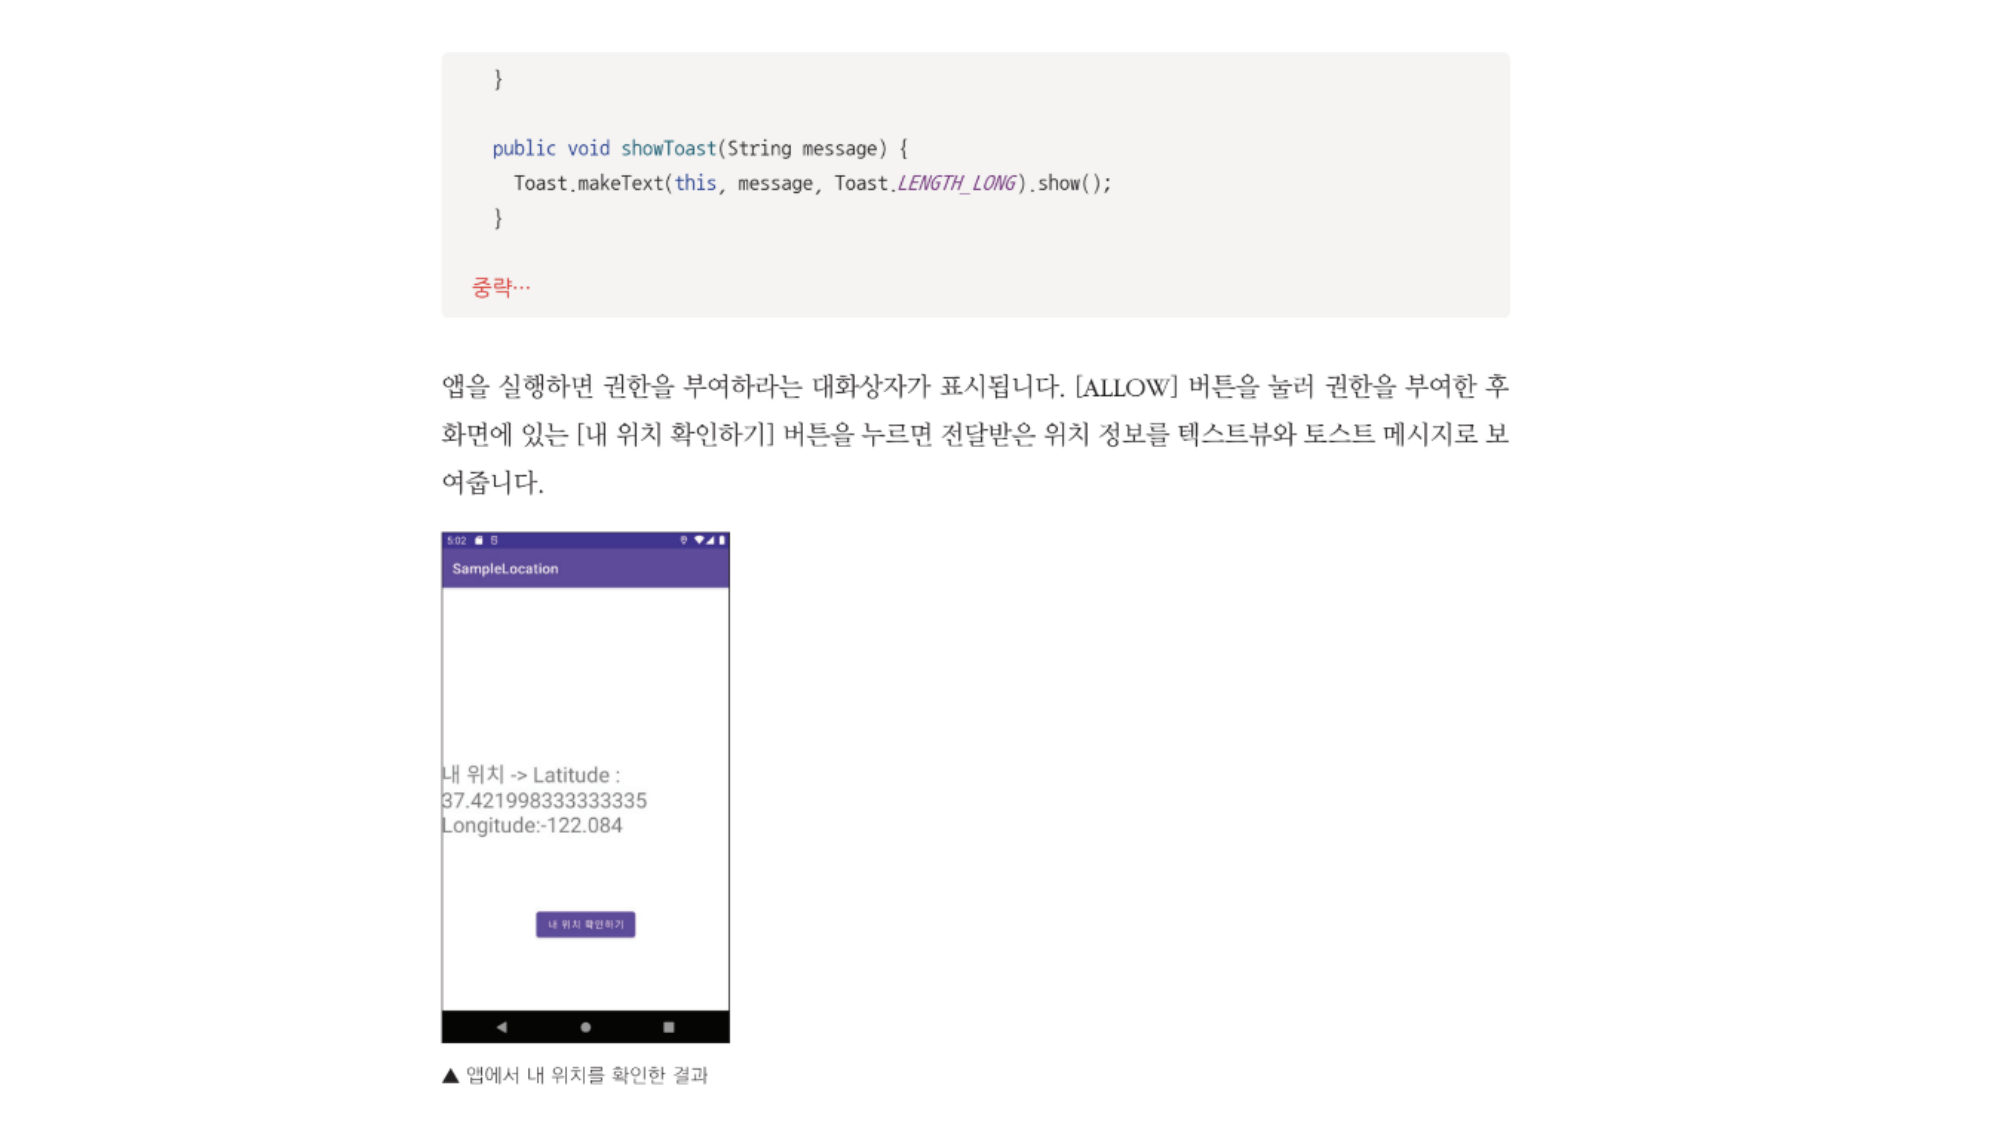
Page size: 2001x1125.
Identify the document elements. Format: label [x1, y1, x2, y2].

picture [438, 0, 1561, 1125]
